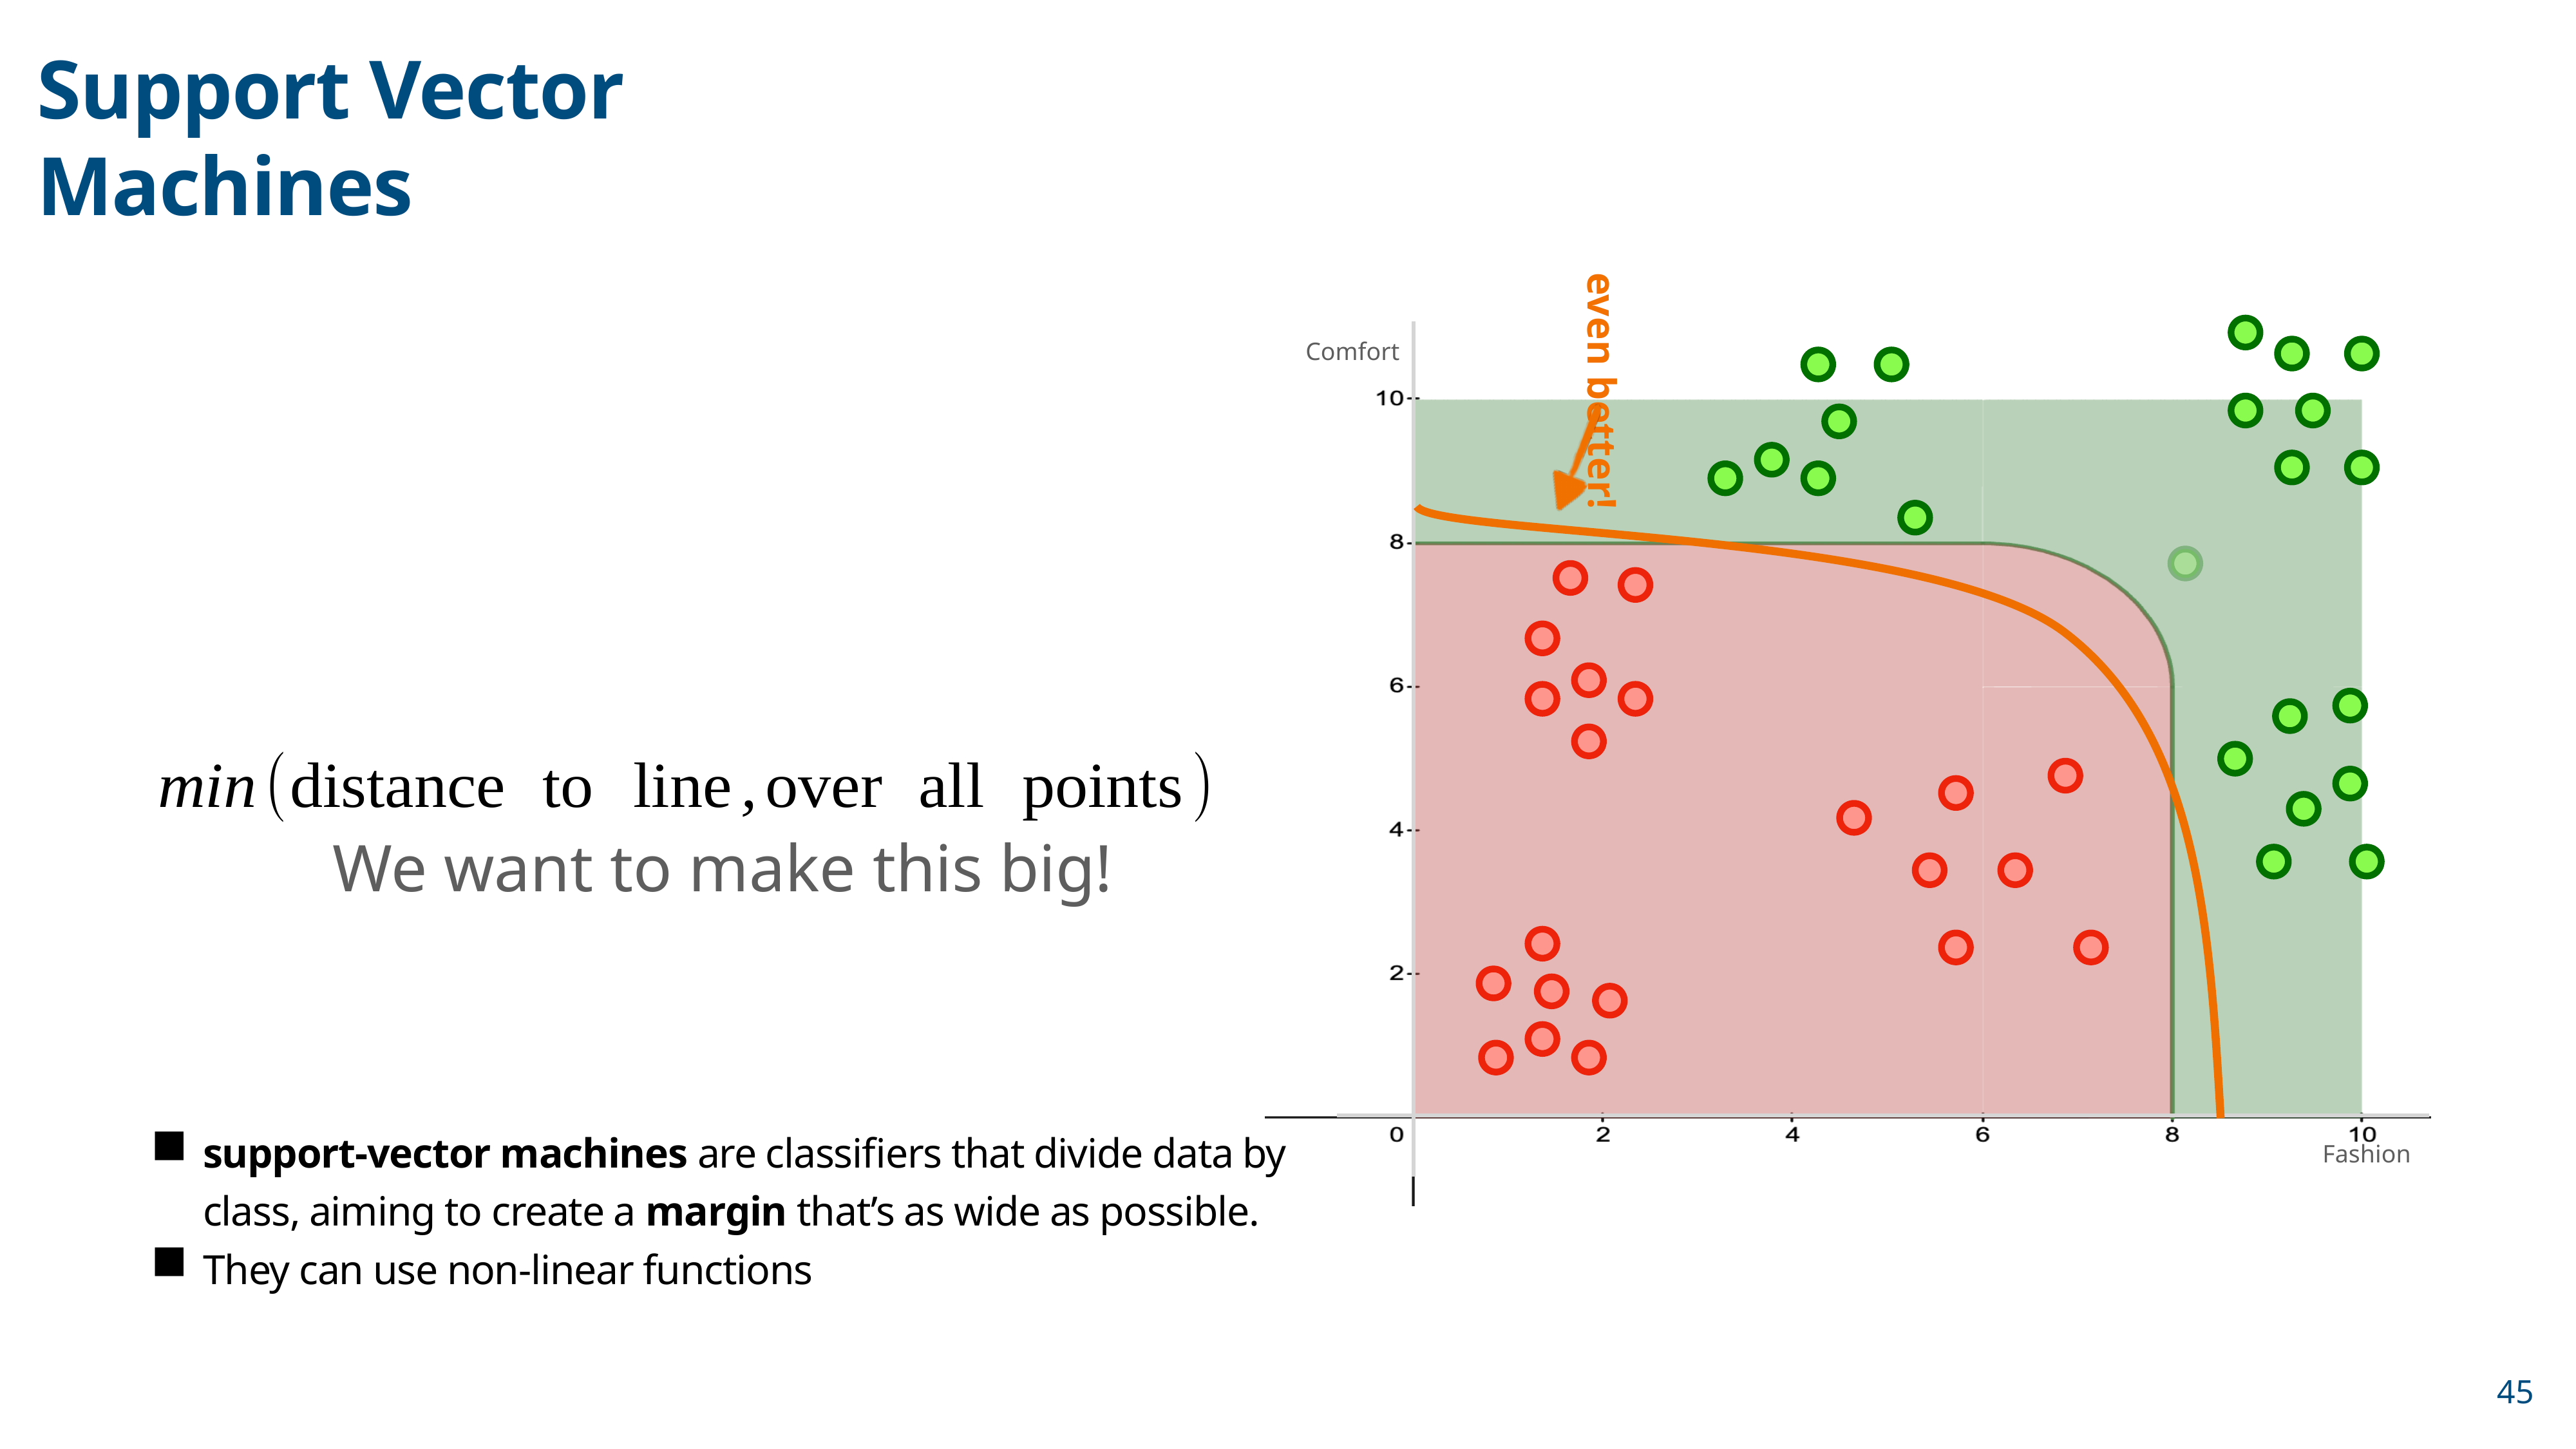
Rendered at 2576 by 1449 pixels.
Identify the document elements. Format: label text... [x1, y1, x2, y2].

text_box Support Vector Machines [32, 32, 1003, 155]
text_box We want to make this big! [327, 822, 1119, 910]
text_box support-vector machines are classifiers that divide data by class, aiming to create a margin that’s as wide as possible. They can use non-linear functions [145, 1113, 1296, 1302]
text_box 45 [2405, 1338, 2560, 1449]
picture [1265, 350, 2431, 1207]
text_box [1297, 317, 2430, 1177]
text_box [1559, 346, 1604, 520]
